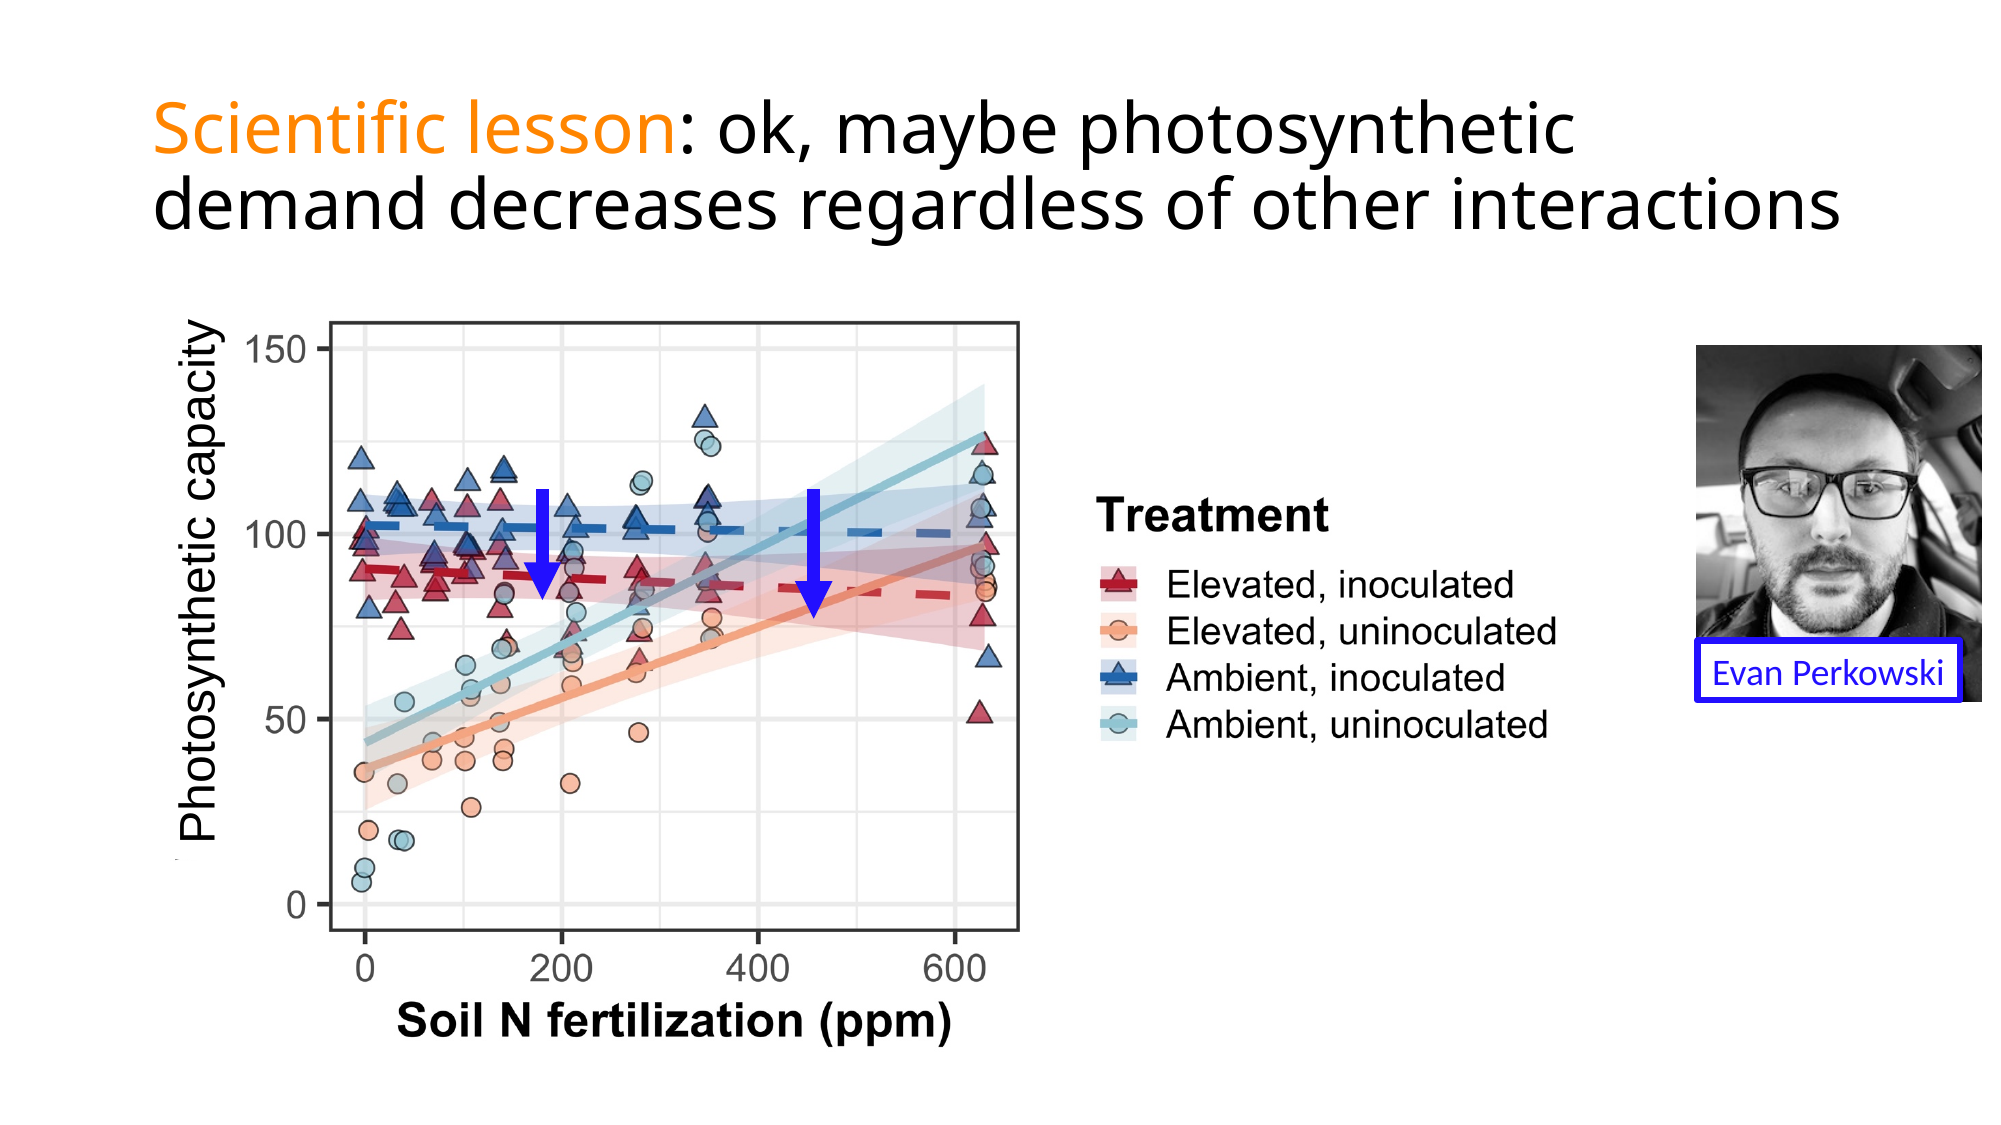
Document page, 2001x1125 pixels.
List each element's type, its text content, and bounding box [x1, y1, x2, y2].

title Scientific lesson: ok, maybe photosynthetic demand decreases regardless of other interactions [137, 59, 1863, 278]
picture [137, 277, 1581, 1071]
picture [1696, 345, 1982, 702]
